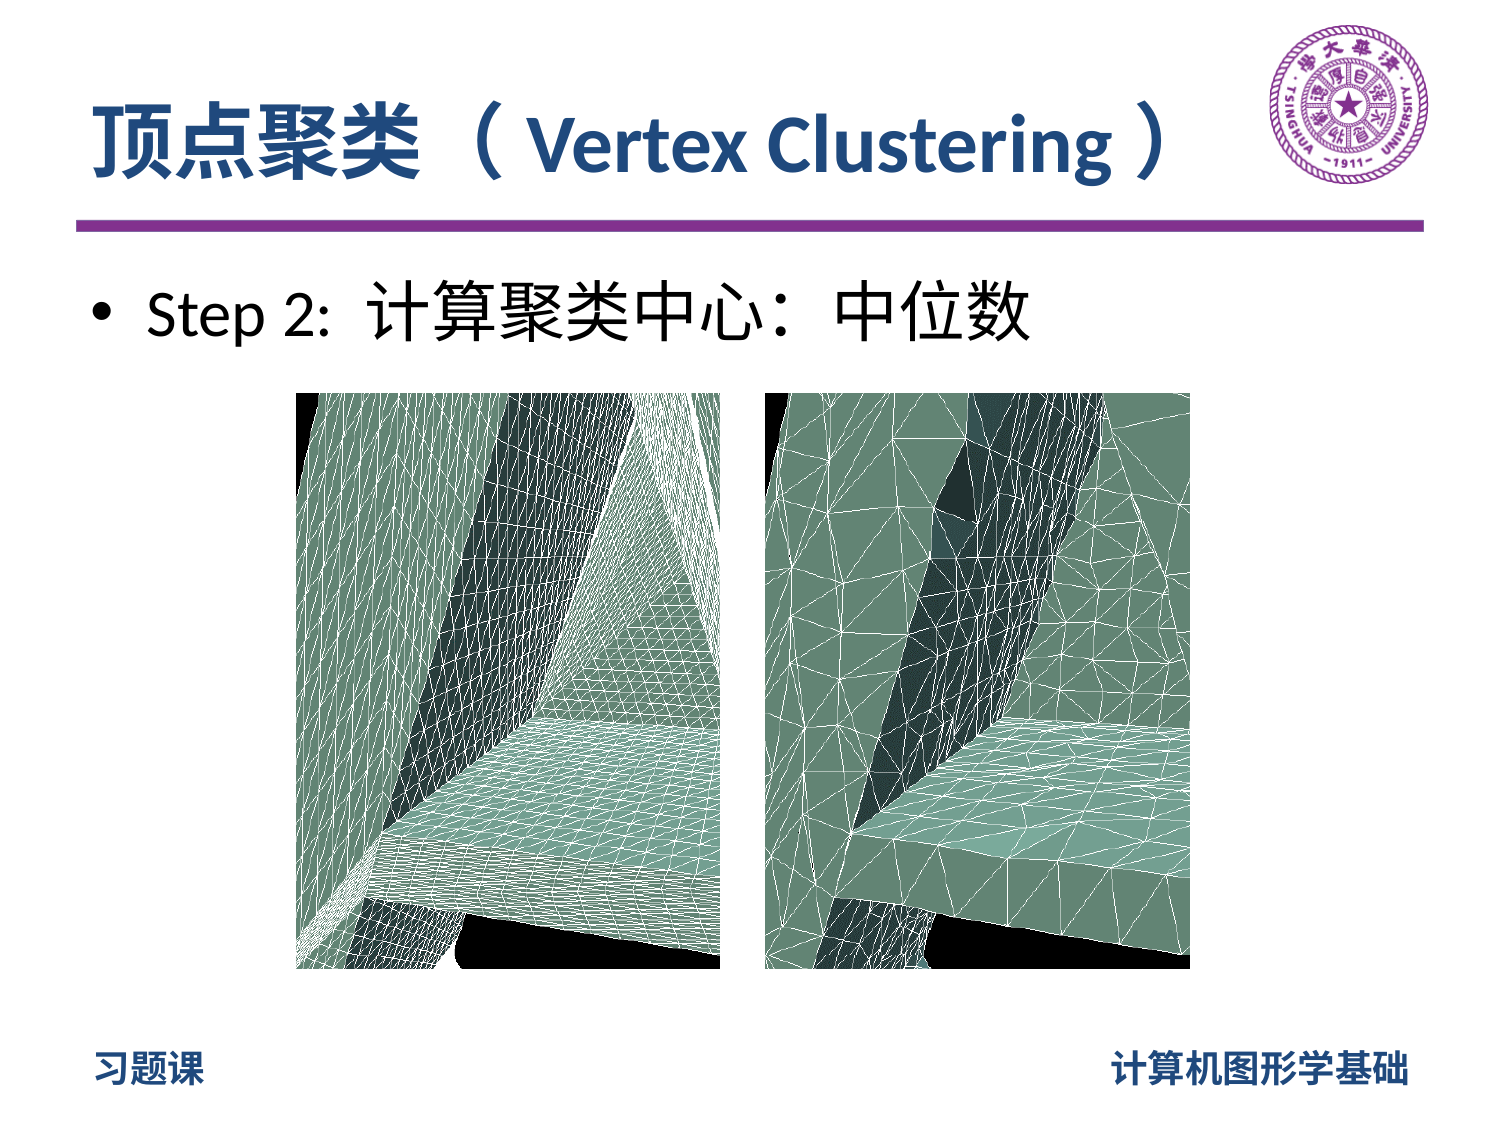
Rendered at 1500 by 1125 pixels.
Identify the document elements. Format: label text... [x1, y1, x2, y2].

picture [296, 393, 720, 969]
picture [765, 393, 1191, 969]
picture [1269, 25, 1429, 185]
list Step 2: 计算聚类中心：中位数 [75, 262, 1425, 1005]
title 顶点聚类（Vertex Clustering） [75, 45, 1258, 233]
